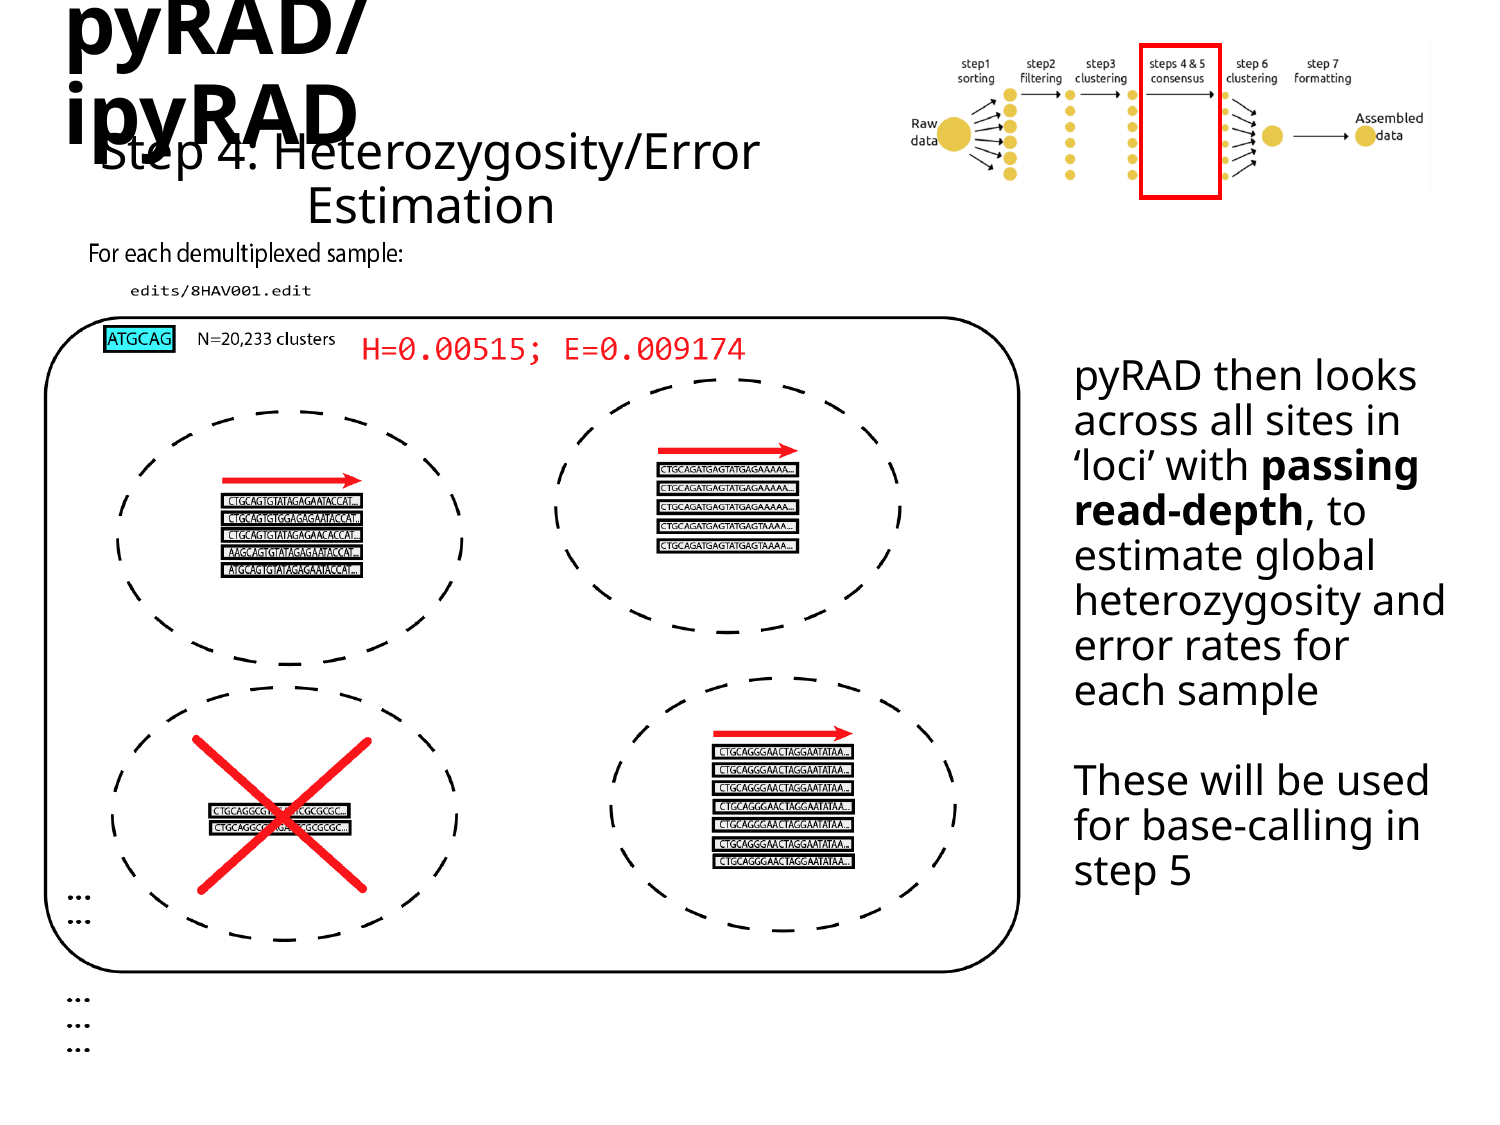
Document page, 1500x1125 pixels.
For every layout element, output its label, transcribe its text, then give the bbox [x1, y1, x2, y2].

text_box Step 4: Heterozygosity/Error Estimation [13, 130, 850, 230]
text_box [1140, 194, 1221, 198]
text_box pyRAD/ipyRAD [48, 14, 649, 130]
text_box pyRAD then looks across all sites in ‘loci’ with passing read-depth, to estimate global heterozygosity and error rates for each sample These will be used for base-calling in step 5 [1058, 362, 1463, 887]
picture [36, 228, 1037, 1088]
picture [897, 42, 1433, 194]
